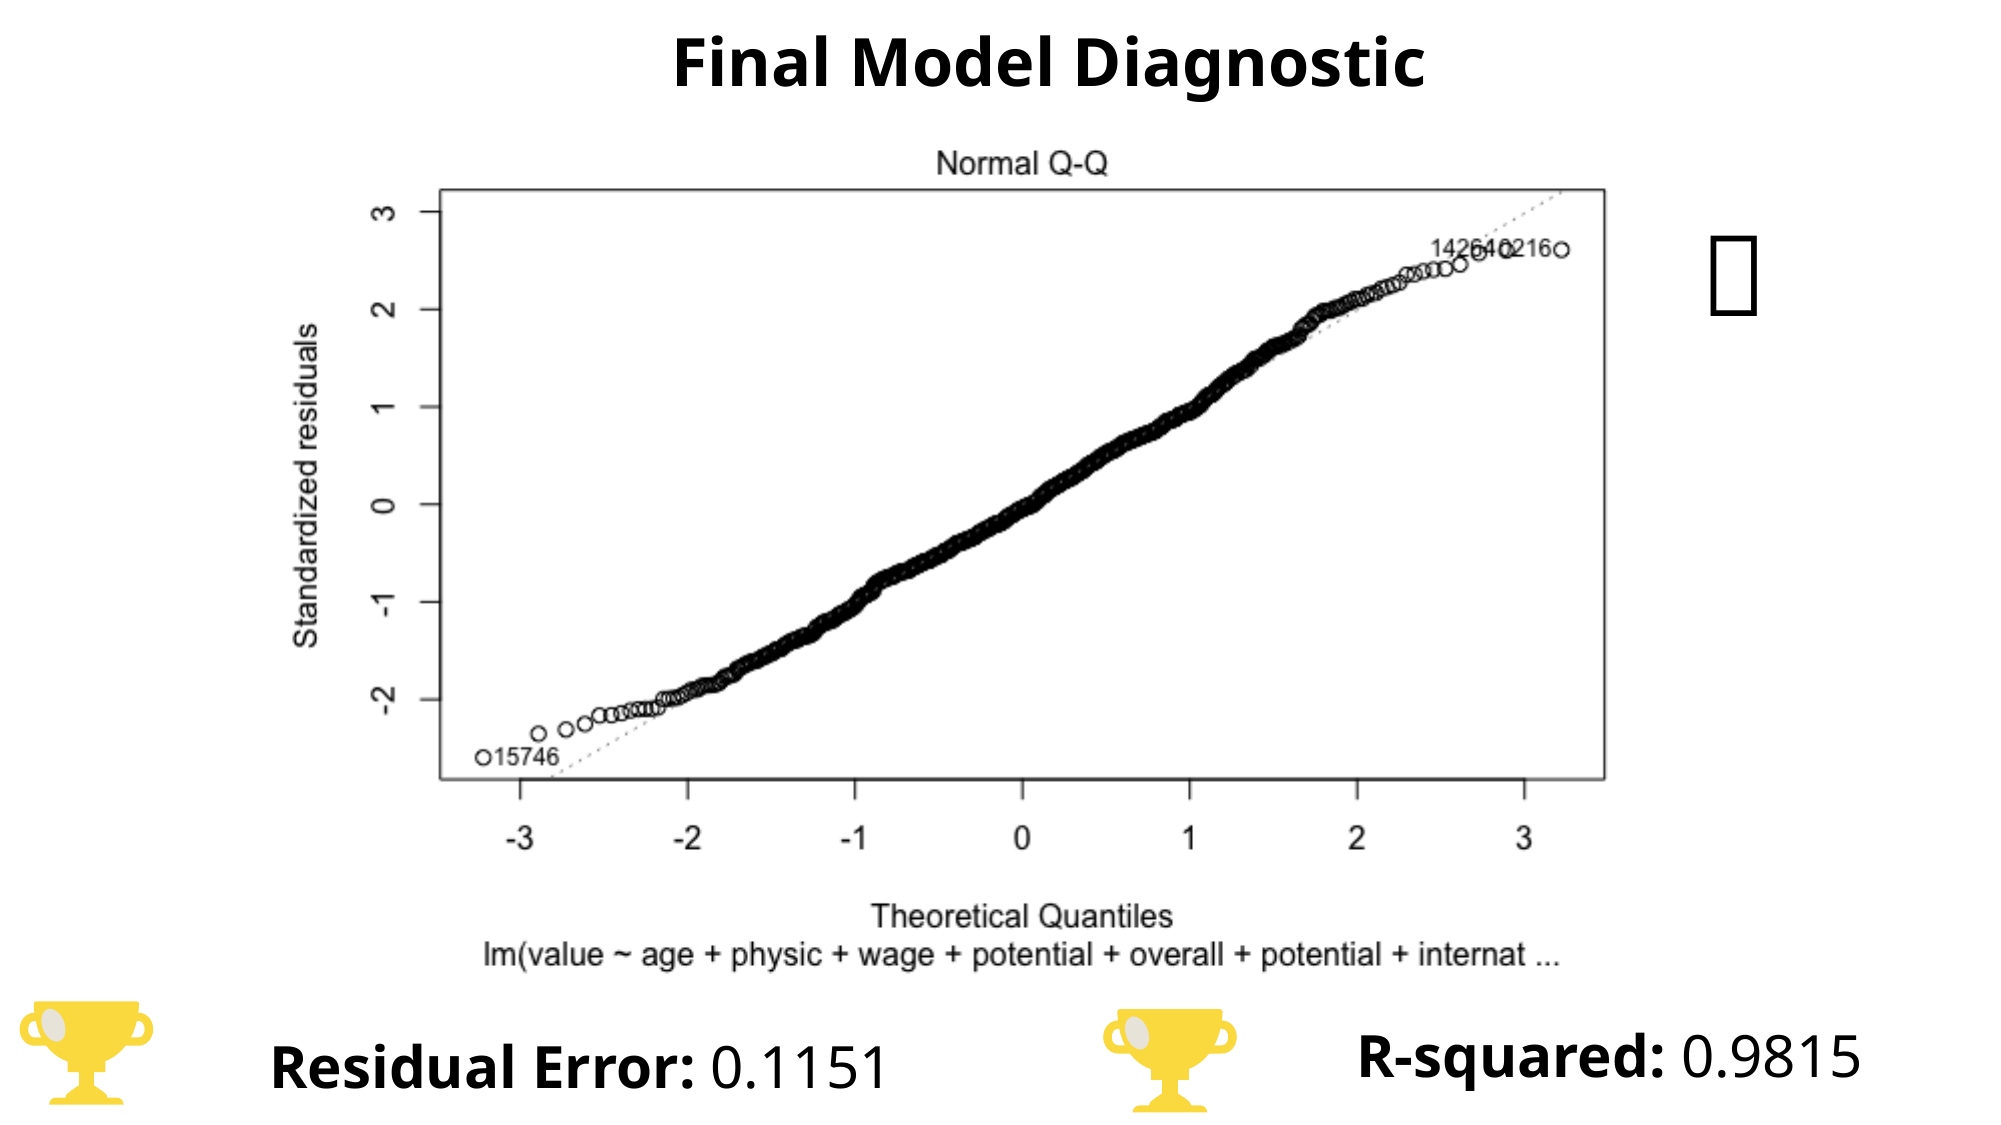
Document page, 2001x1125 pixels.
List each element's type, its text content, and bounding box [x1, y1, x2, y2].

text_box R-squared: 0.9815 [1341, 1011, 2000, 1097]
text_box ✅ [1690, 196, 1820, 346]
text_box Final Model Diagnostic [656, 12, 1789, 108]
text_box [19, 1001, 154, 1105]
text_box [1102, 1008, 1238, 1113]
text_box Residual Error: 0.1151 [254, 1023, 1097, 1108]
picture [283, 110, 1686, 977]
